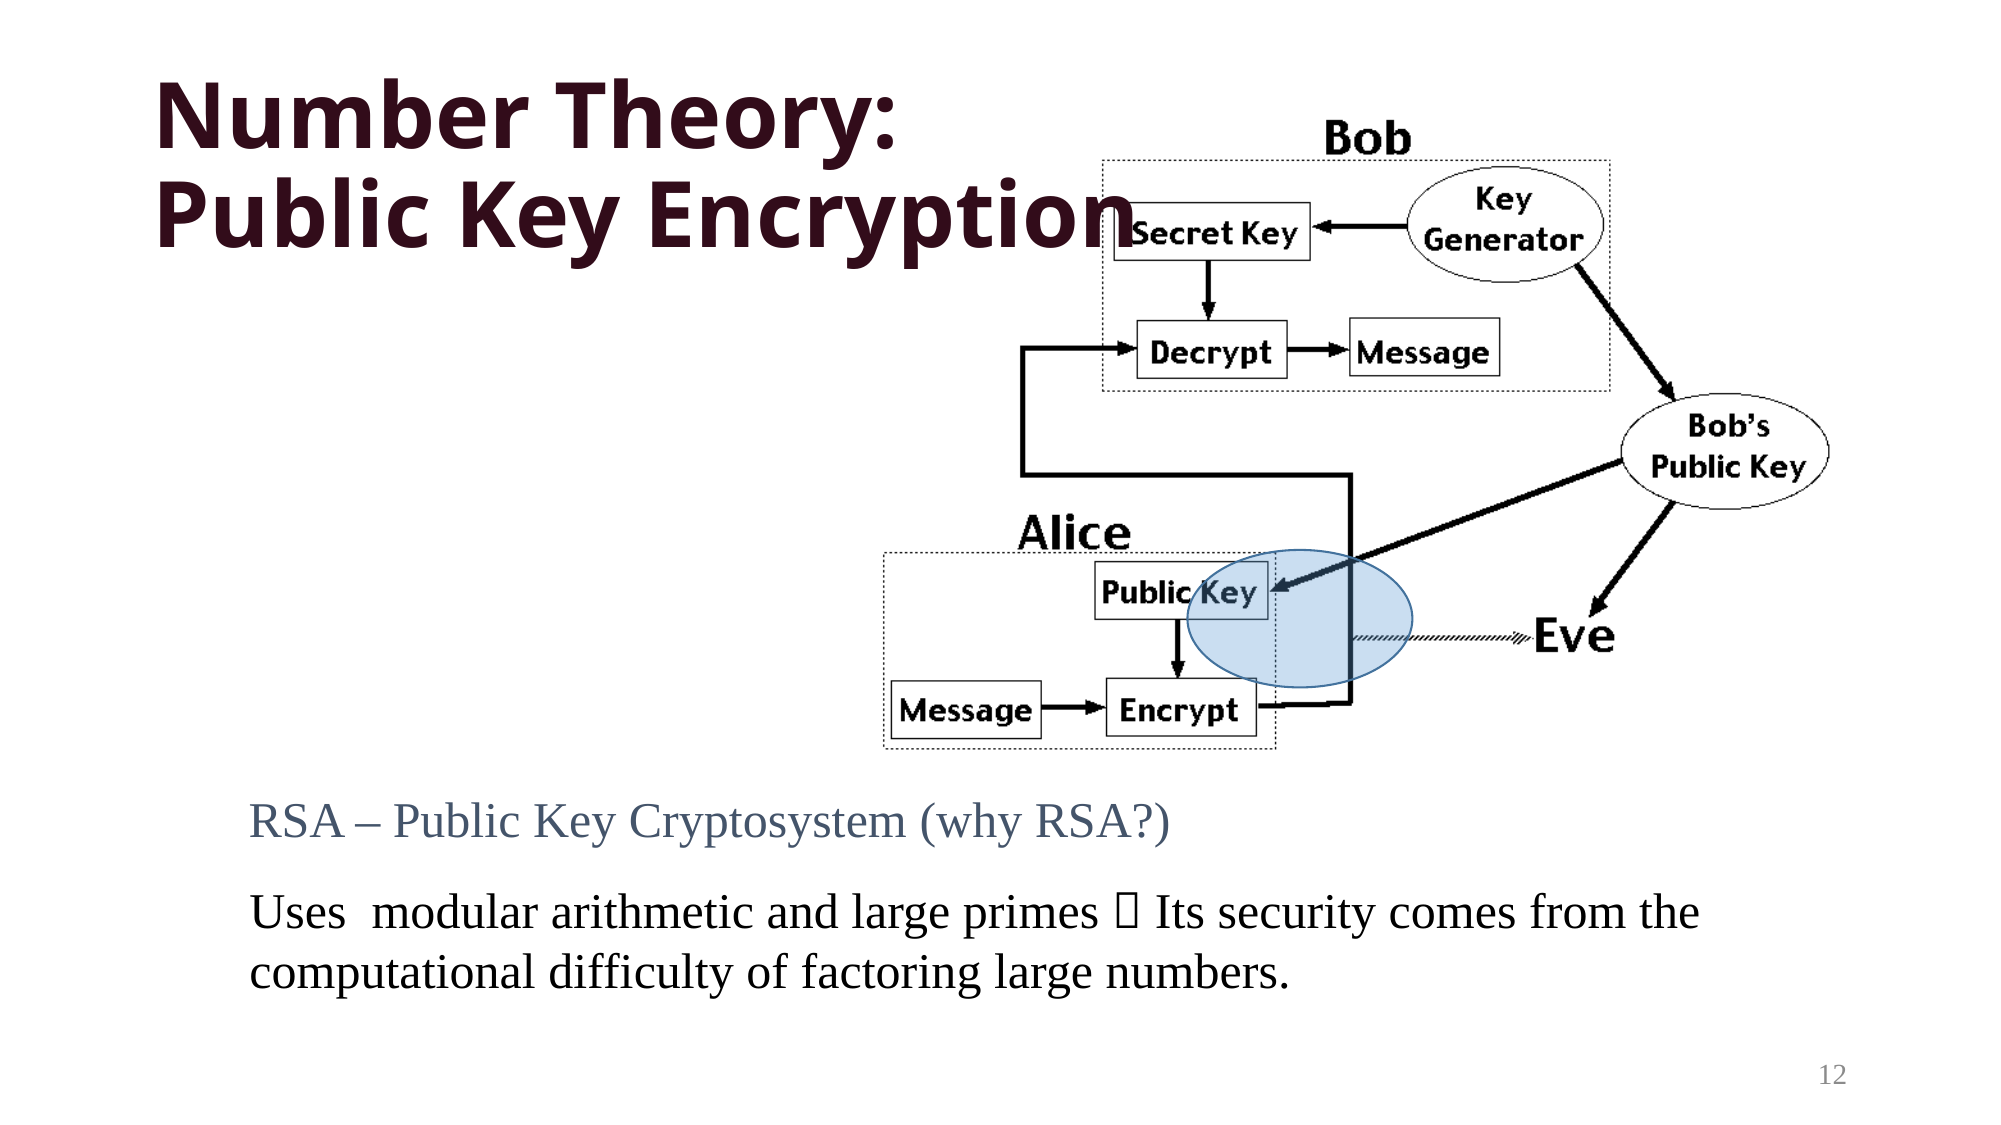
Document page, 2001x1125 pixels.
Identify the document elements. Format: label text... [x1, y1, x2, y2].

slide_number 12 [1412, 1042, 1863, 1103]
text_box RSA – Public Key Cryptosystem (why RSA?) [233, 780, 1186, 855]
text_box Uses modular arithmetic and large primes  Its security comes from the computational difficulty of factoring large numbers. [234, 870, 1900, 1006]
picture [832, 97, 1900, 765]
title Number Theory: Public Key Encryption [137, 59, 1863, 278]
